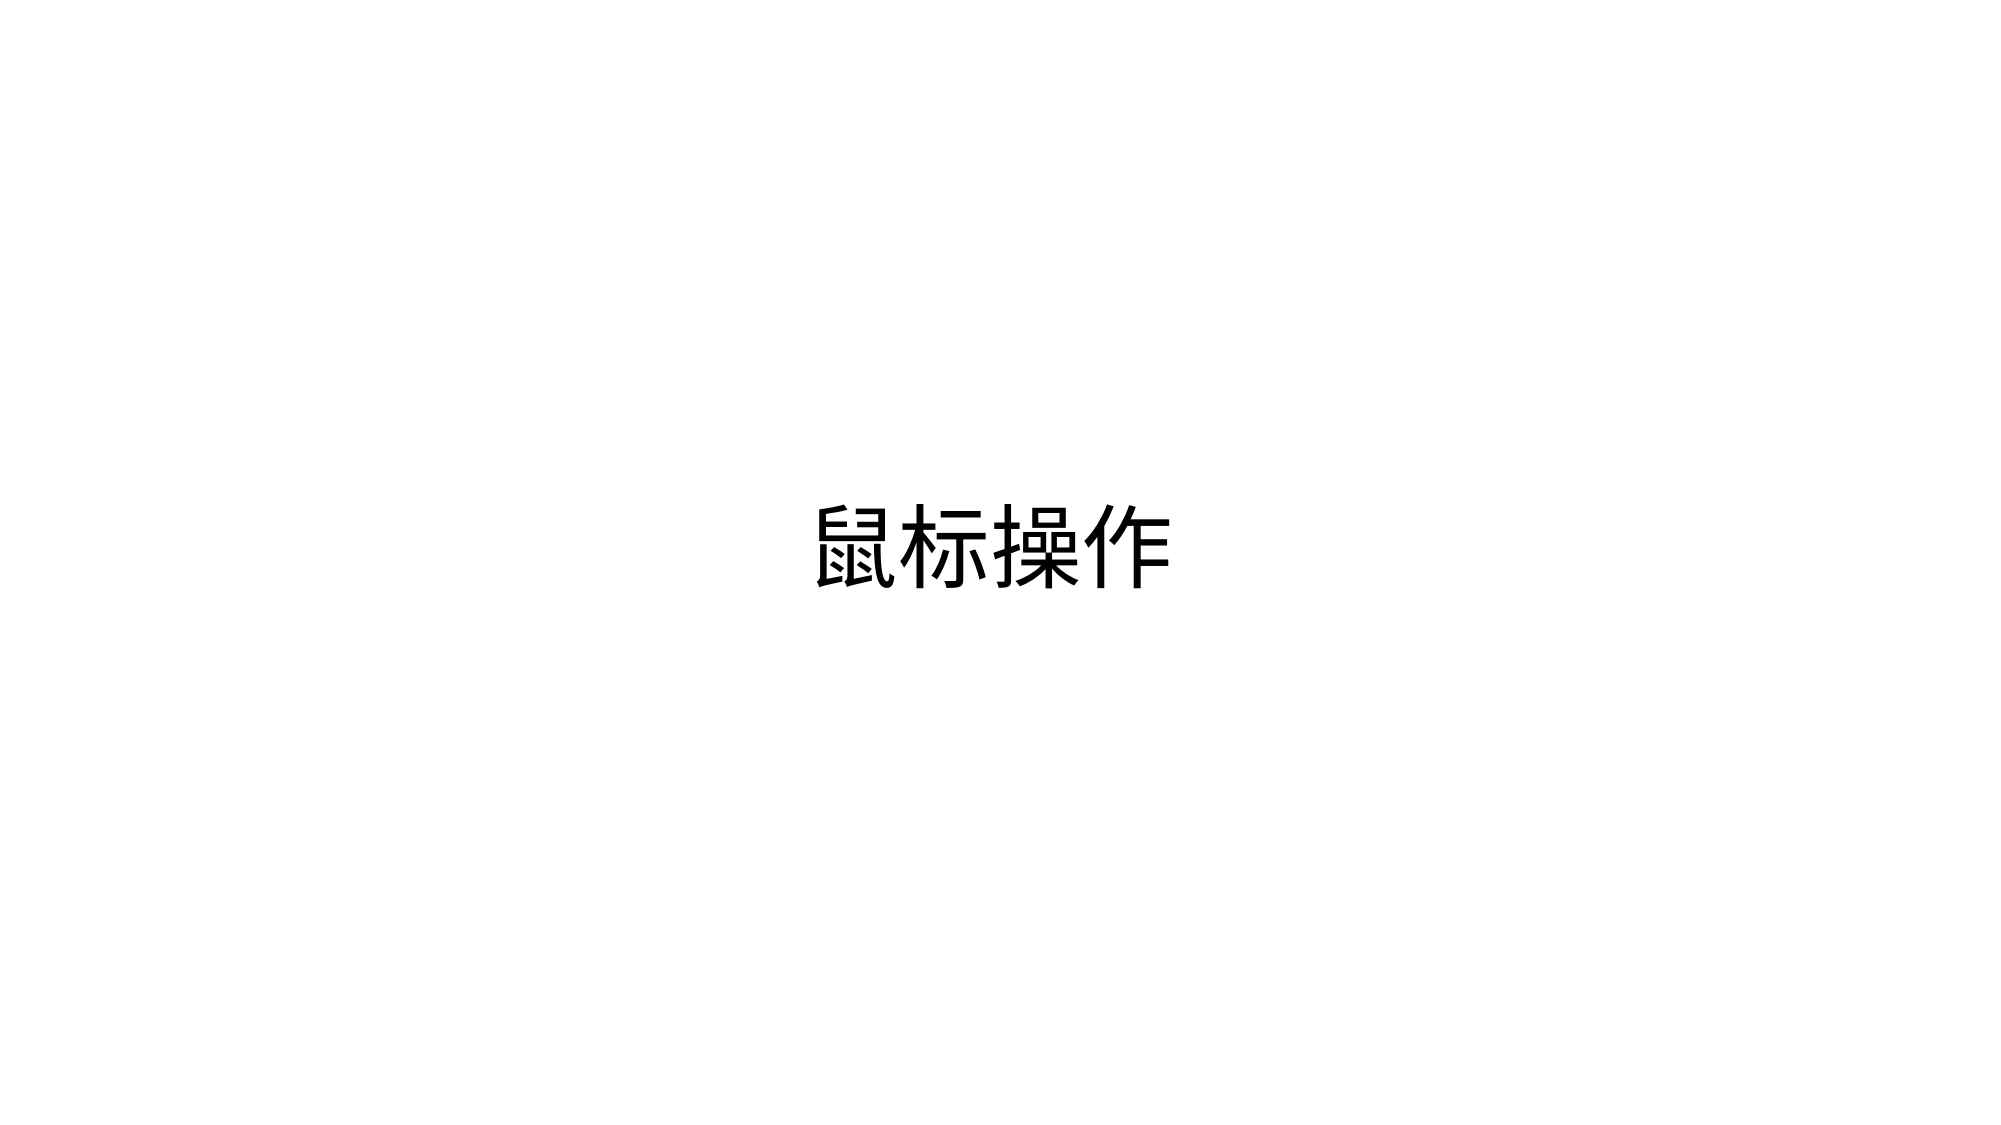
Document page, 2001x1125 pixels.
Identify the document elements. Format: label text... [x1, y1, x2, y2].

title 鼠标操作 [791, 443, 1220, 661]
